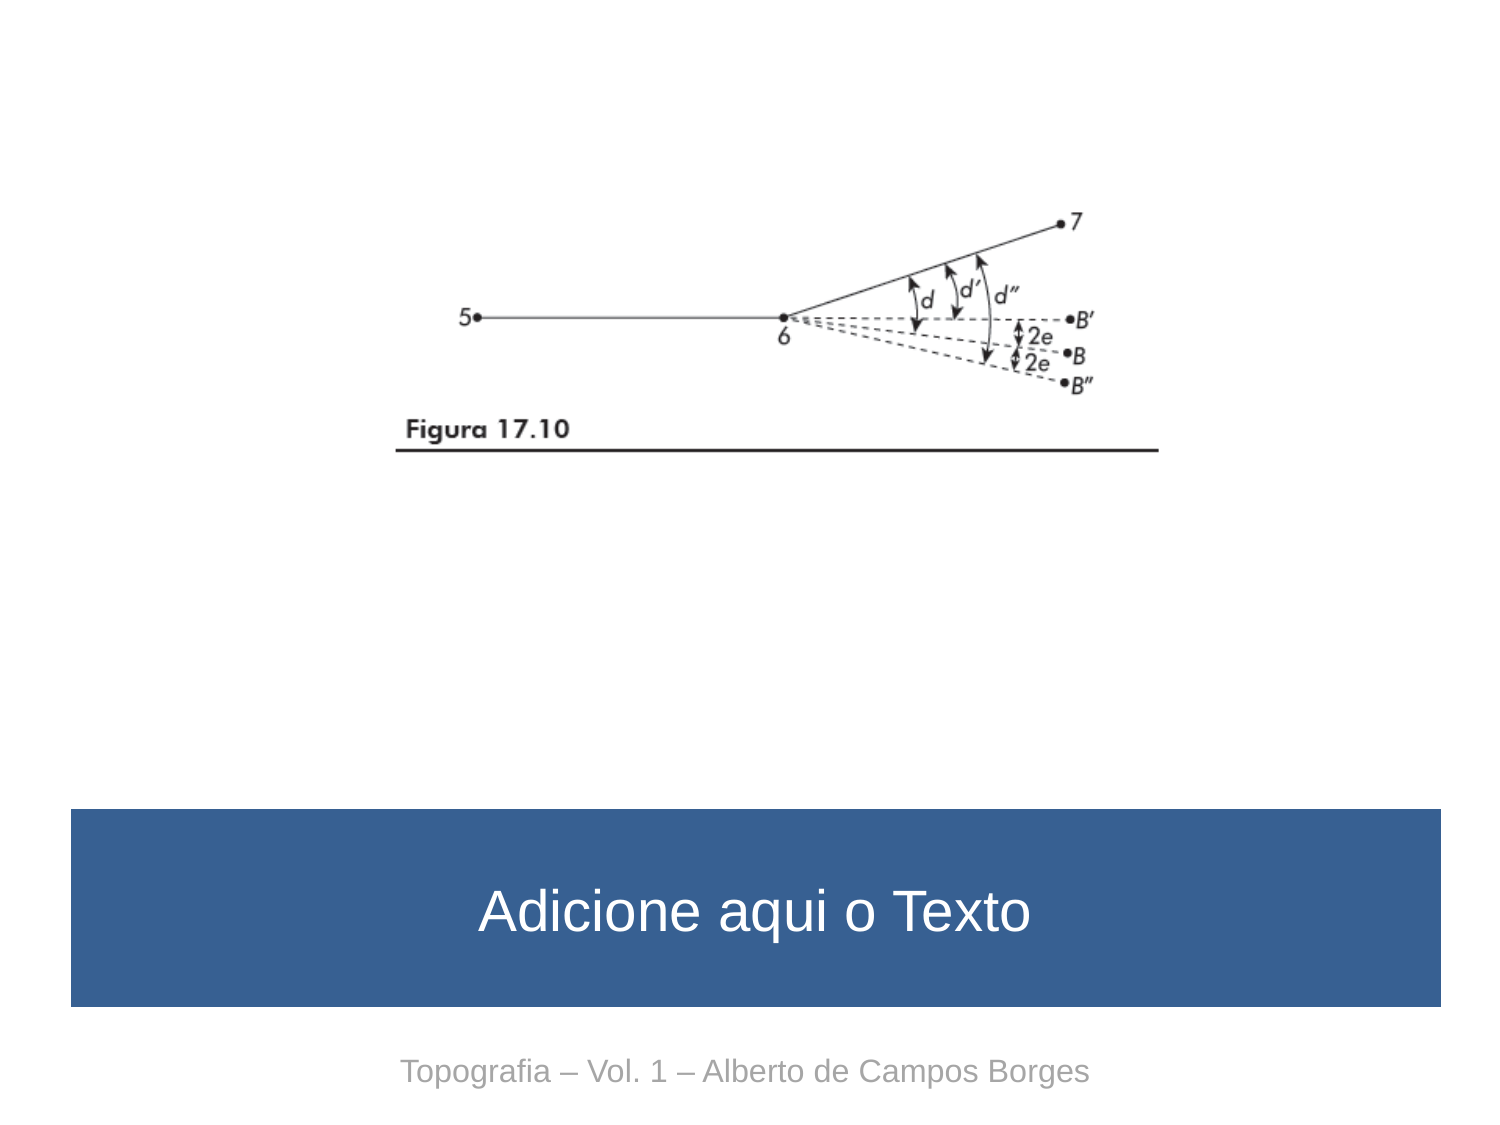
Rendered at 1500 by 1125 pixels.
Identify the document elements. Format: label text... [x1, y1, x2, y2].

picture [359, 172, 1184, 469]
footer Topografia – Vol. 1 – Alberto de Campos Borges [0, 1042, 1500, 1103]
text_box Adicione aqui o Texto [70, 808, 1442, 1008]
